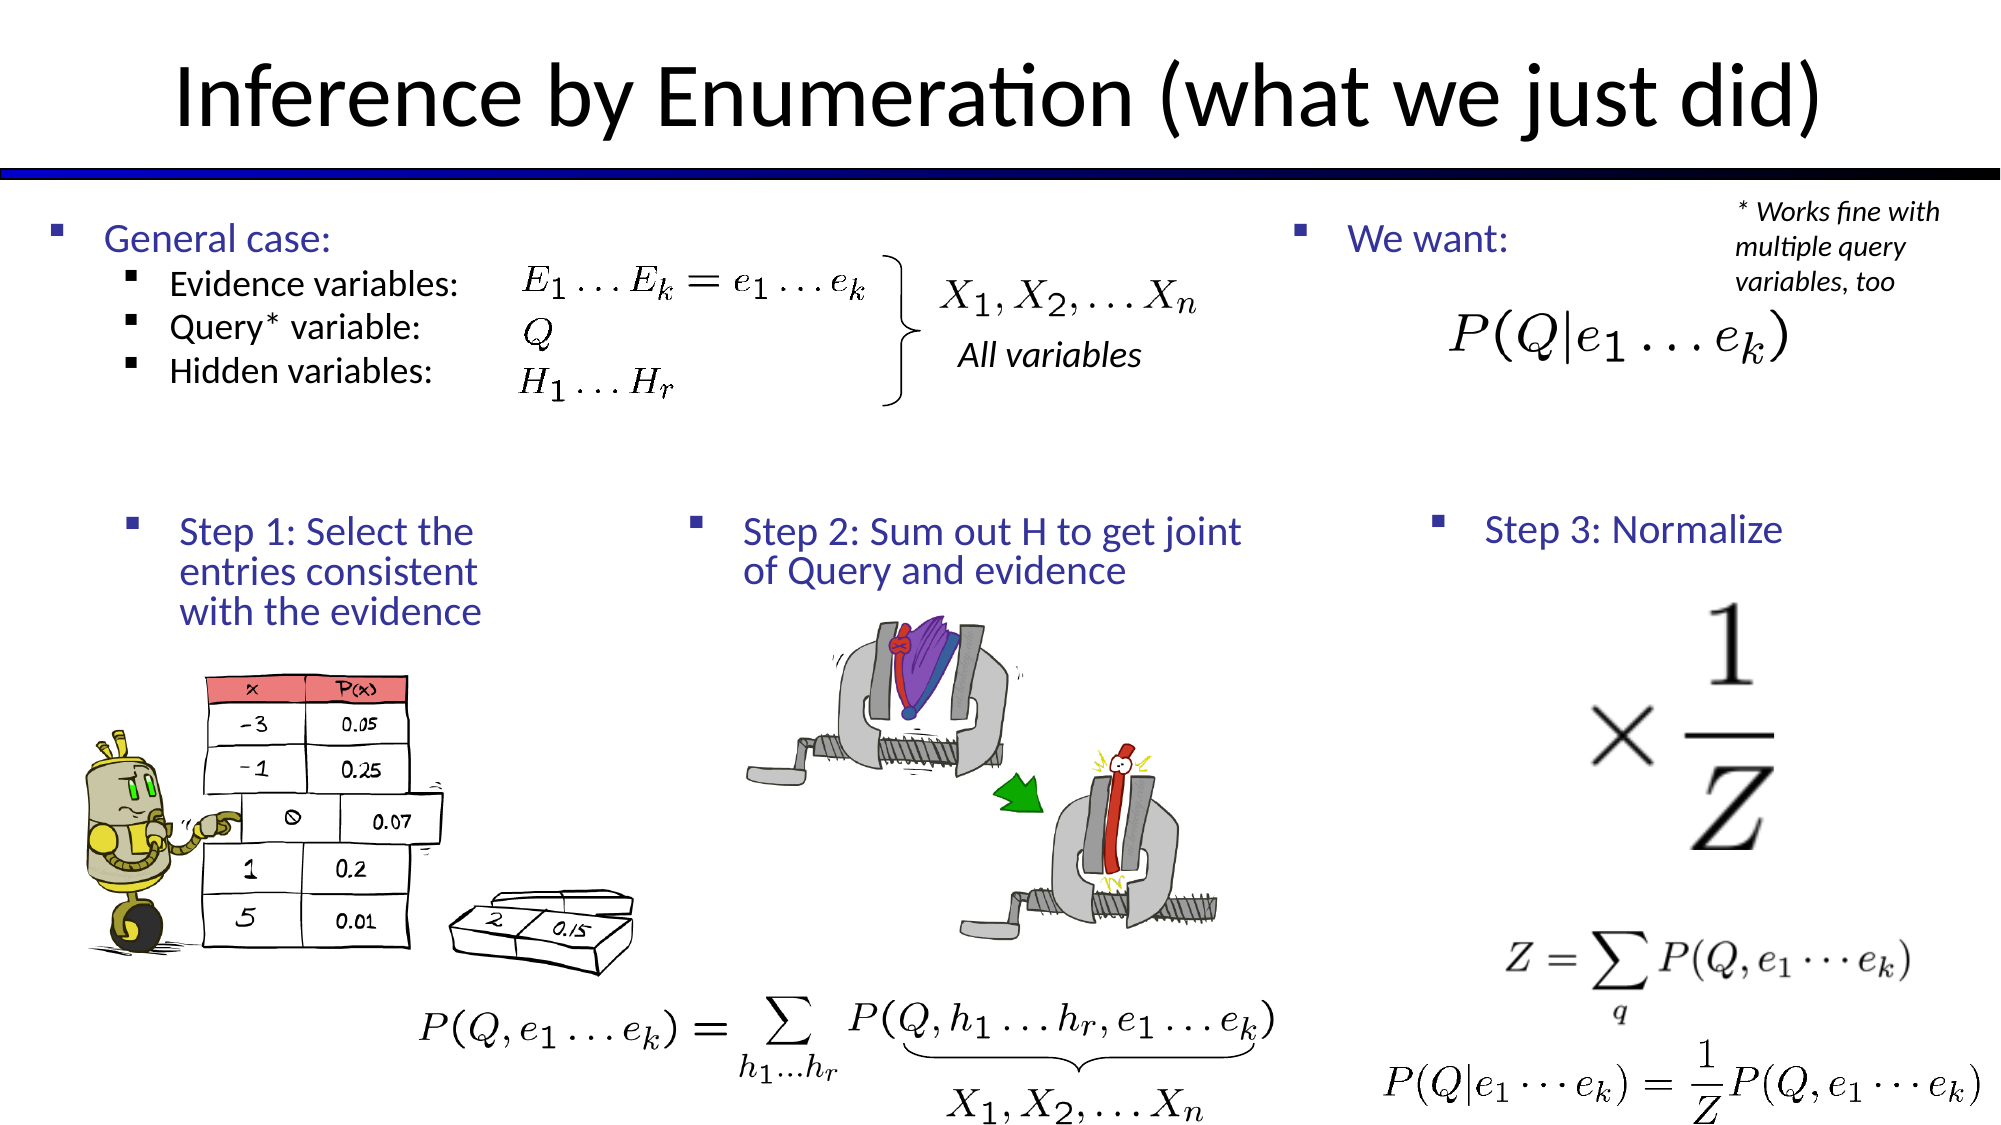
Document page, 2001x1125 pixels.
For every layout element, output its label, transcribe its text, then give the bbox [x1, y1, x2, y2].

text_box We want: [1276, 212, 1932, 355]
picture [738, 995, 1274, 1085]
picture [522, 316, 552, 352]
picture [1589, 600, 1775, 850]
text_box Step 2: Sum out H to get joint of Query and evidence [671, 505, 1299, 611]
picture [520, 263, 866, 302]
text_box All variables [943, 325, 1194, 383]
picture [56, 648, 642, 985]
picture [417, 1009, 728, 1052]
picture [517, 366, 675, 402]
text_box * Works fine with multiple query variables, too [1720, 185, 1976, 305]
text_box [882, 255, 921, 406]
title Inference by Enumeration (what we just did) [0, 0, 2000, 184]
picture [943, 1087, 1203, 1125]
picture [729, 612, 1241, 954]
picture [1379, 1037, 1980, 1125]
list General case: Evidence variables: Query* variable: Hidden variables: [32, 212, 1383, 431]
picture [1448, 307, 1788, 366]
text_box Step 3: Normalize [1413, 503, 1871, 580]
picture [1505, 930, 1911, 1027]
picture [936, 278, 1196, 317]
text_box Step 1: Select the entries consistent with the evidence [108, 506, 572, 646]
